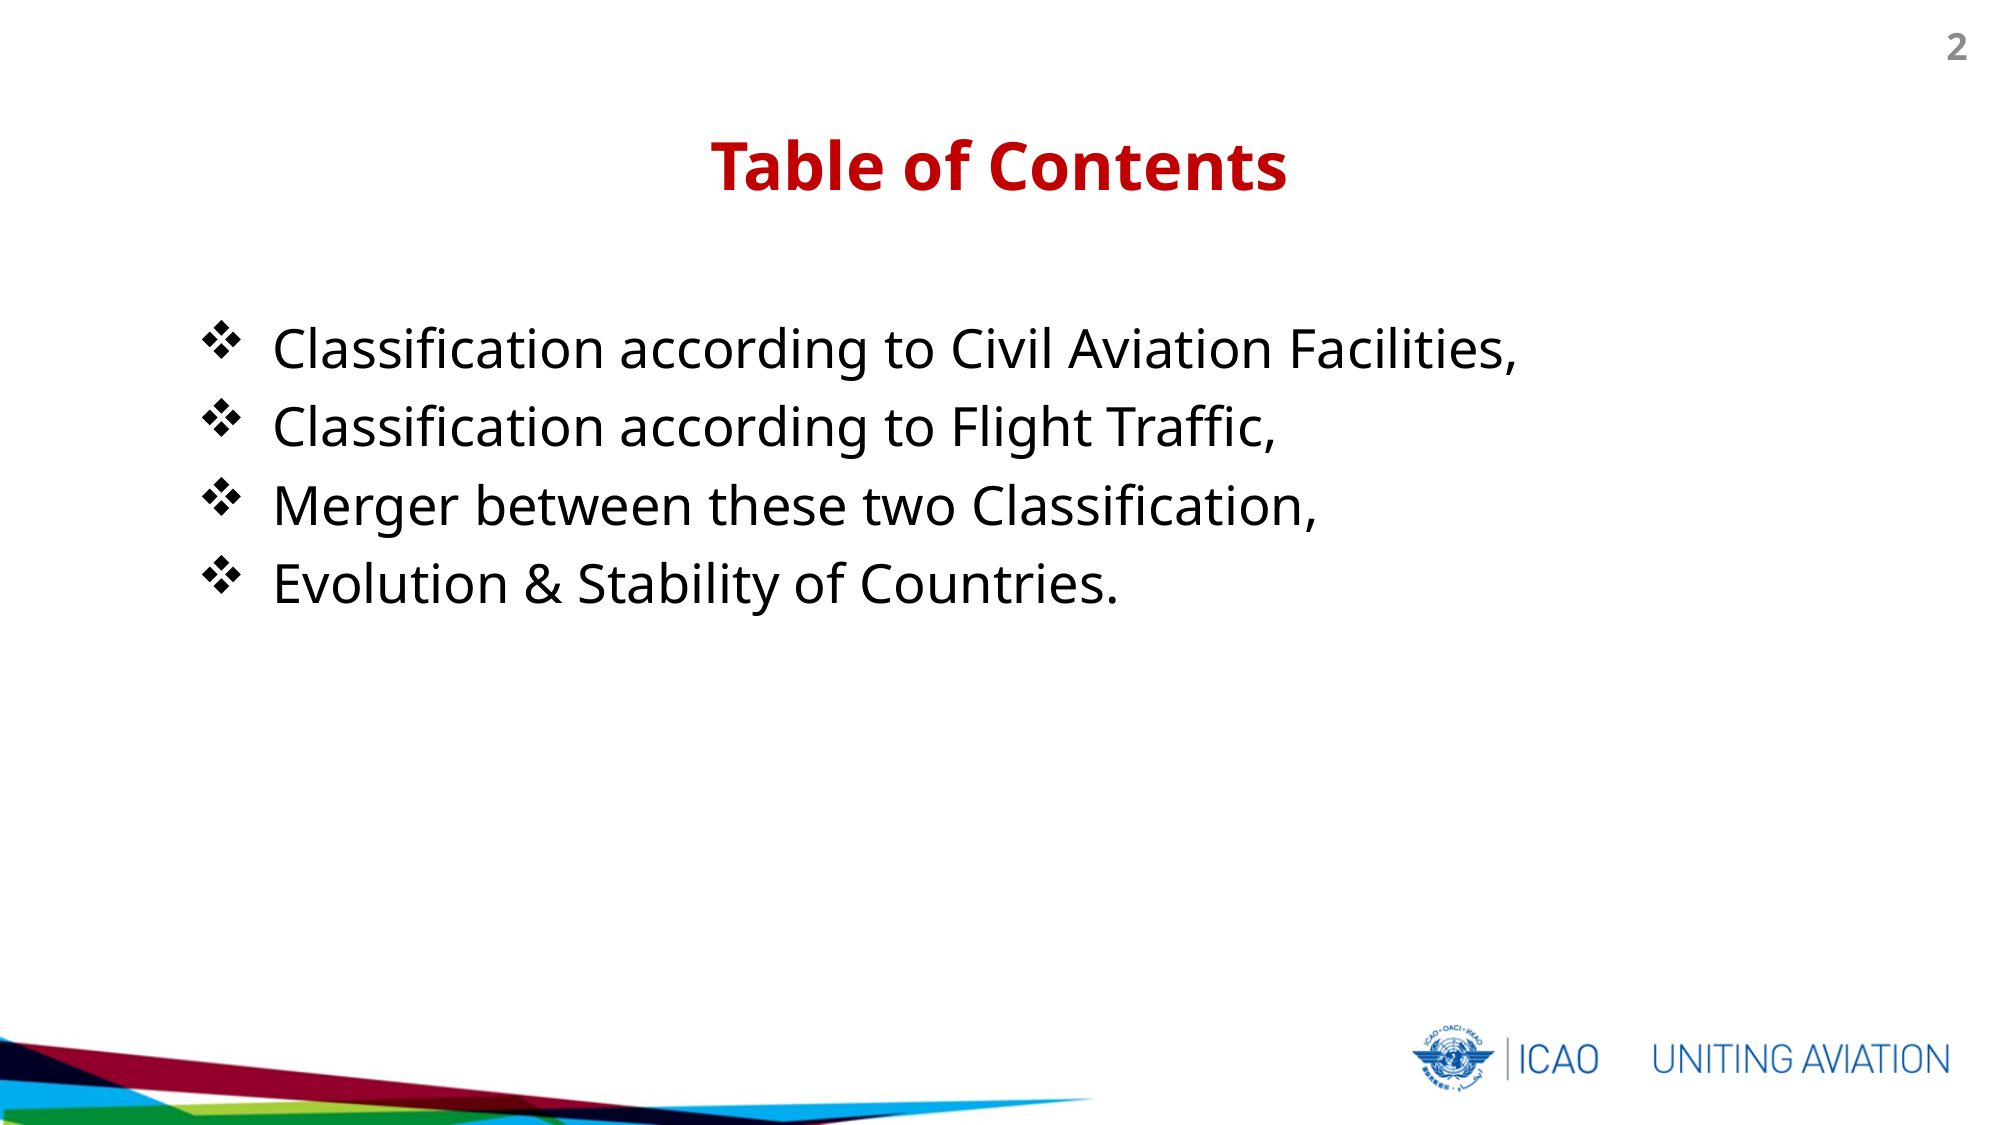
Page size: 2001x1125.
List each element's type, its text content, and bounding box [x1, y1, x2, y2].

picture [0, 0, 2001, 1125]
list Classification according to Civil Aviation Facilities, Classification according to Flight Traffic, Merger between these two Classification, Evolution & Stability of Countries. [137, 297, 1863, 1012]
title Table of Contents [0, 59, 2000, 278]
slide_number 2 [1532, 18, 1983, 79]
